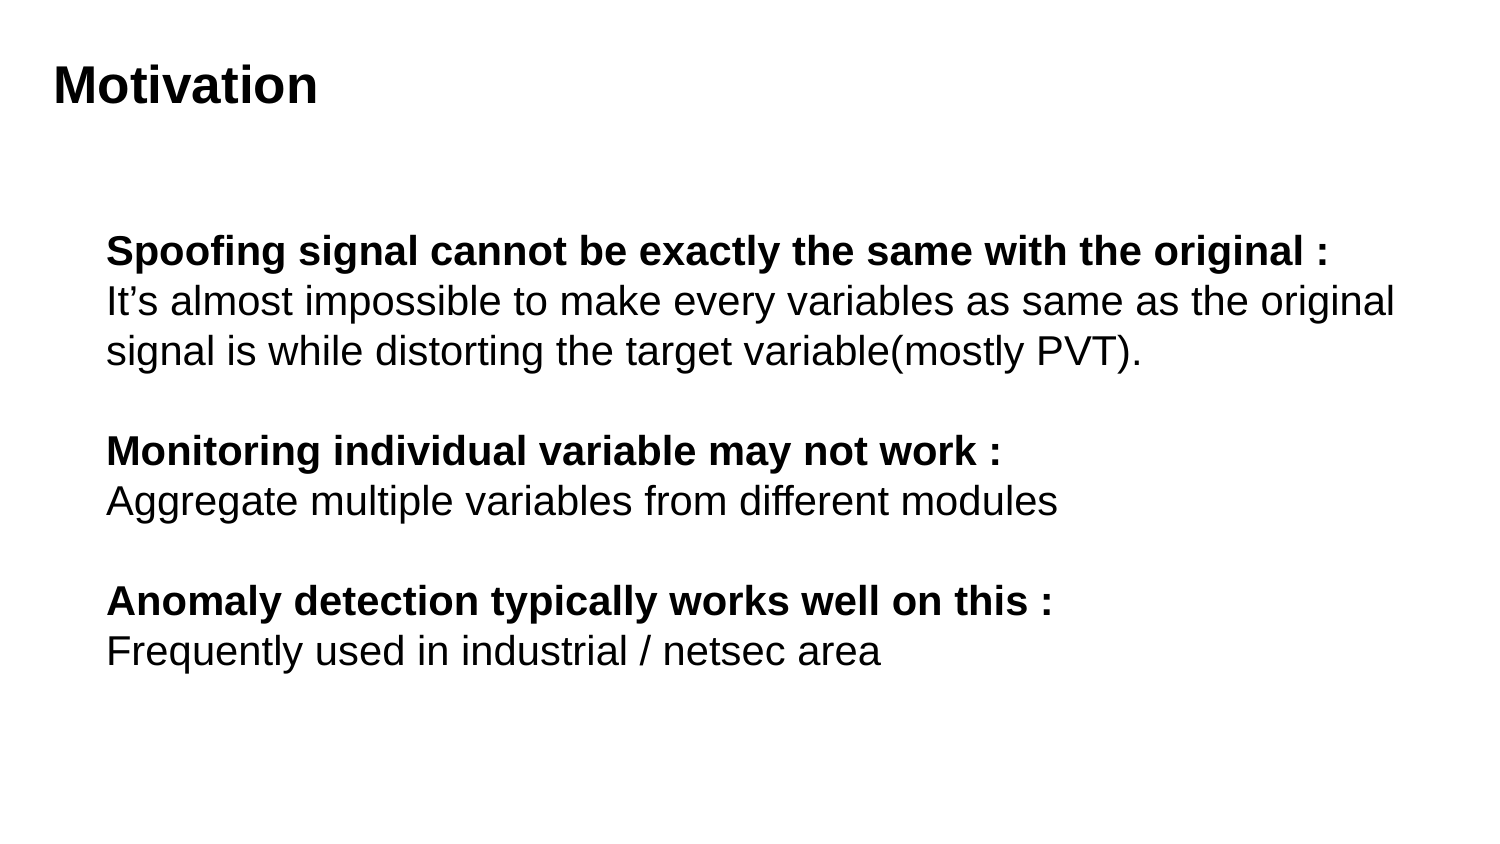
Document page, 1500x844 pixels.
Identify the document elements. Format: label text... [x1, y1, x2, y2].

title Motivation [38, 35, 1437, 130]
text_box Spoofing signal cannot be exactly the same with the original : It’s almost impossible to make every variables as same as the original signal is while distorting the target variable(mostly PVT). Monitoring individual variable may not work : Aggregate multiple variables from different modules Anomaly detection typically works well on this : Frequently used in industrial / netsec area [90, 208, 1420, 689]
